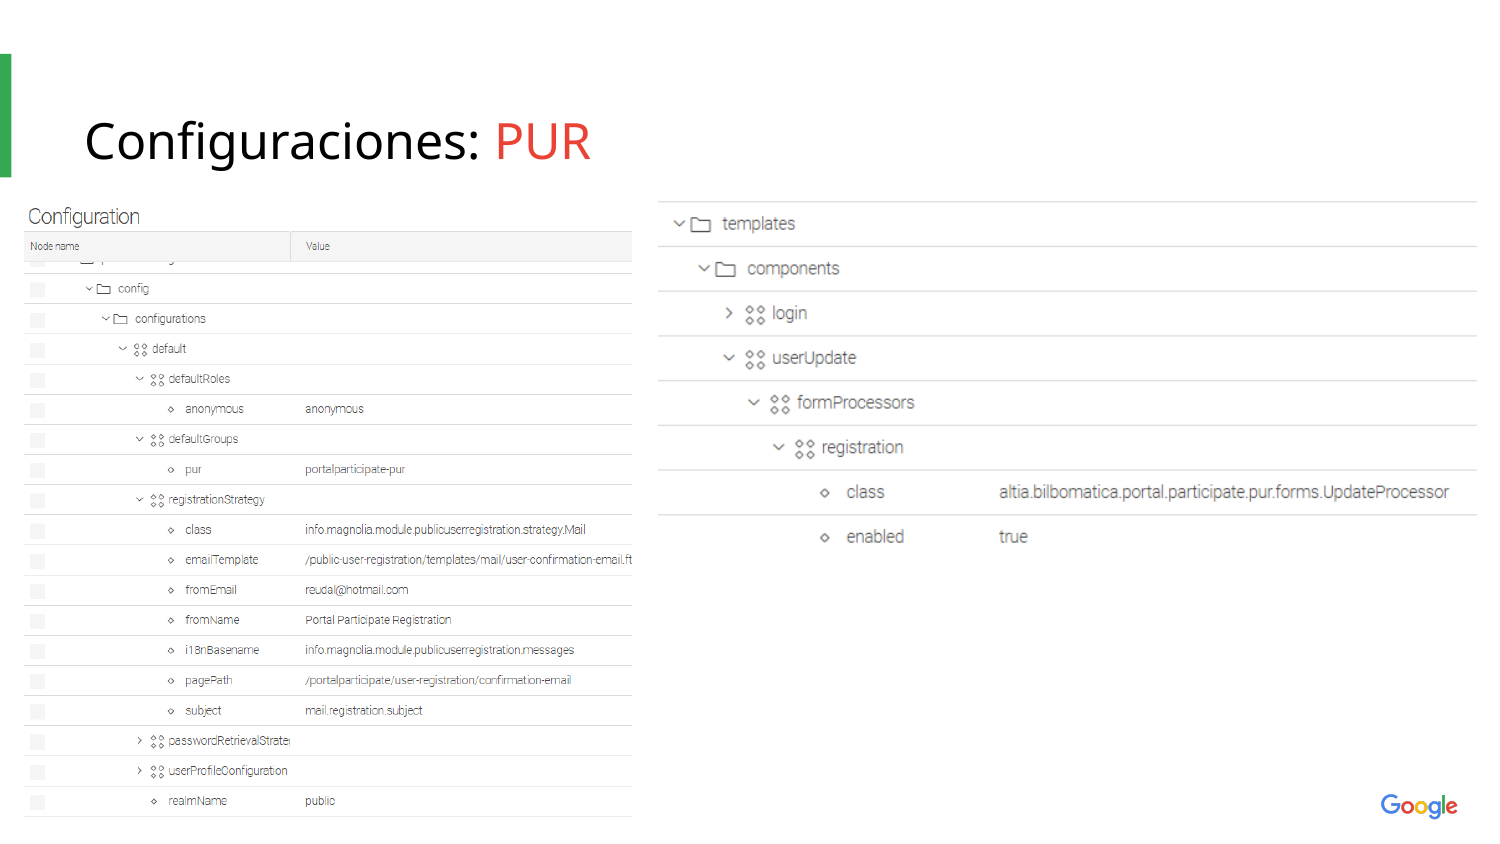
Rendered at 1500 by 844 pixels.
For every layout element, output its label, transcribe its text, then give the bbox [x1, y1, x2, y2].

picture [1381, 794, 1458, 820]
text_box Configuraciones: PUR [84, 85, 1234, 185]
picture [24, 199, 632, 818]
picture [658, 199, 1477, 559]
